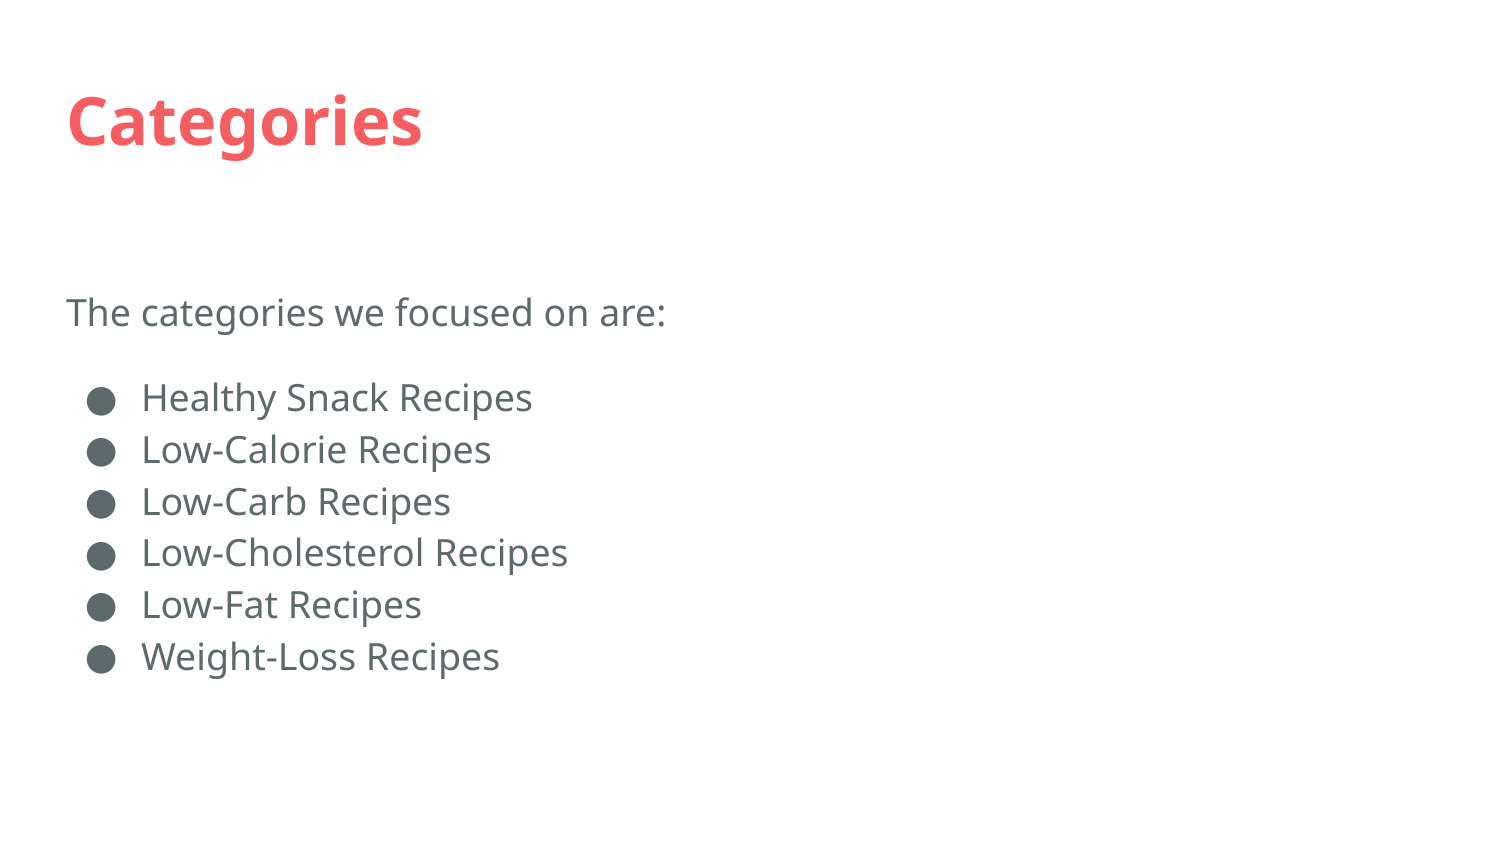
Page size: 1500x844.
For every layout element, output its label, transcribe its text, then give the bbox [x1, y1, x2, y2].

title Categories [51, 64, 1449, 167]
list The categories we focused on are: Healthy Snack Recipes Low-Calorie Recipes Low-Carb Recipes Low-Cholesterol Recipes Low-Fat Recipes Weight-Loss Recipes [51, 189, 1449, 750]
